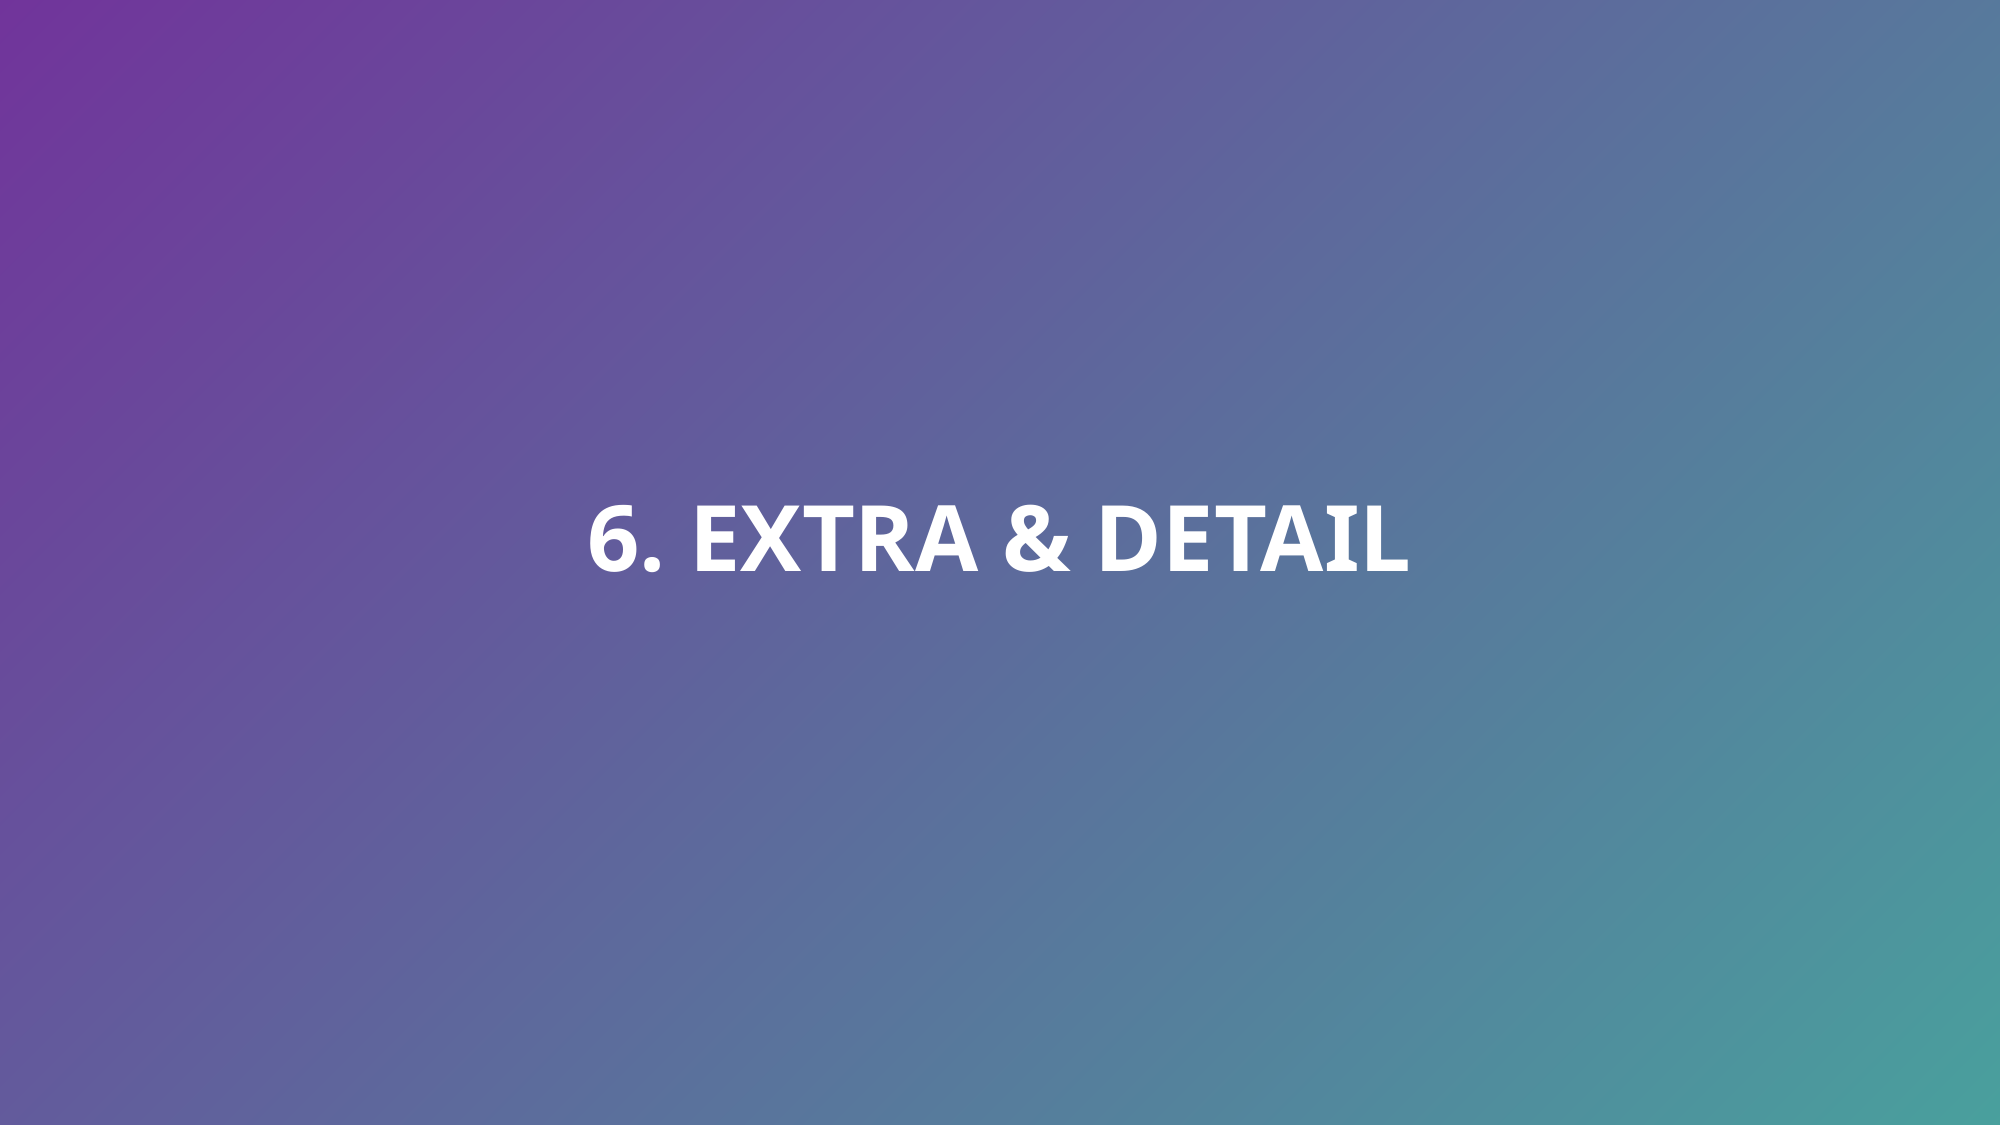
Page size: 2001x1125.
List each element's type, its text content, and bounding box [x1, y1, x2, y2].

text_box 6. EXTRA & DETAIL [572, 472, 1428, 598]
